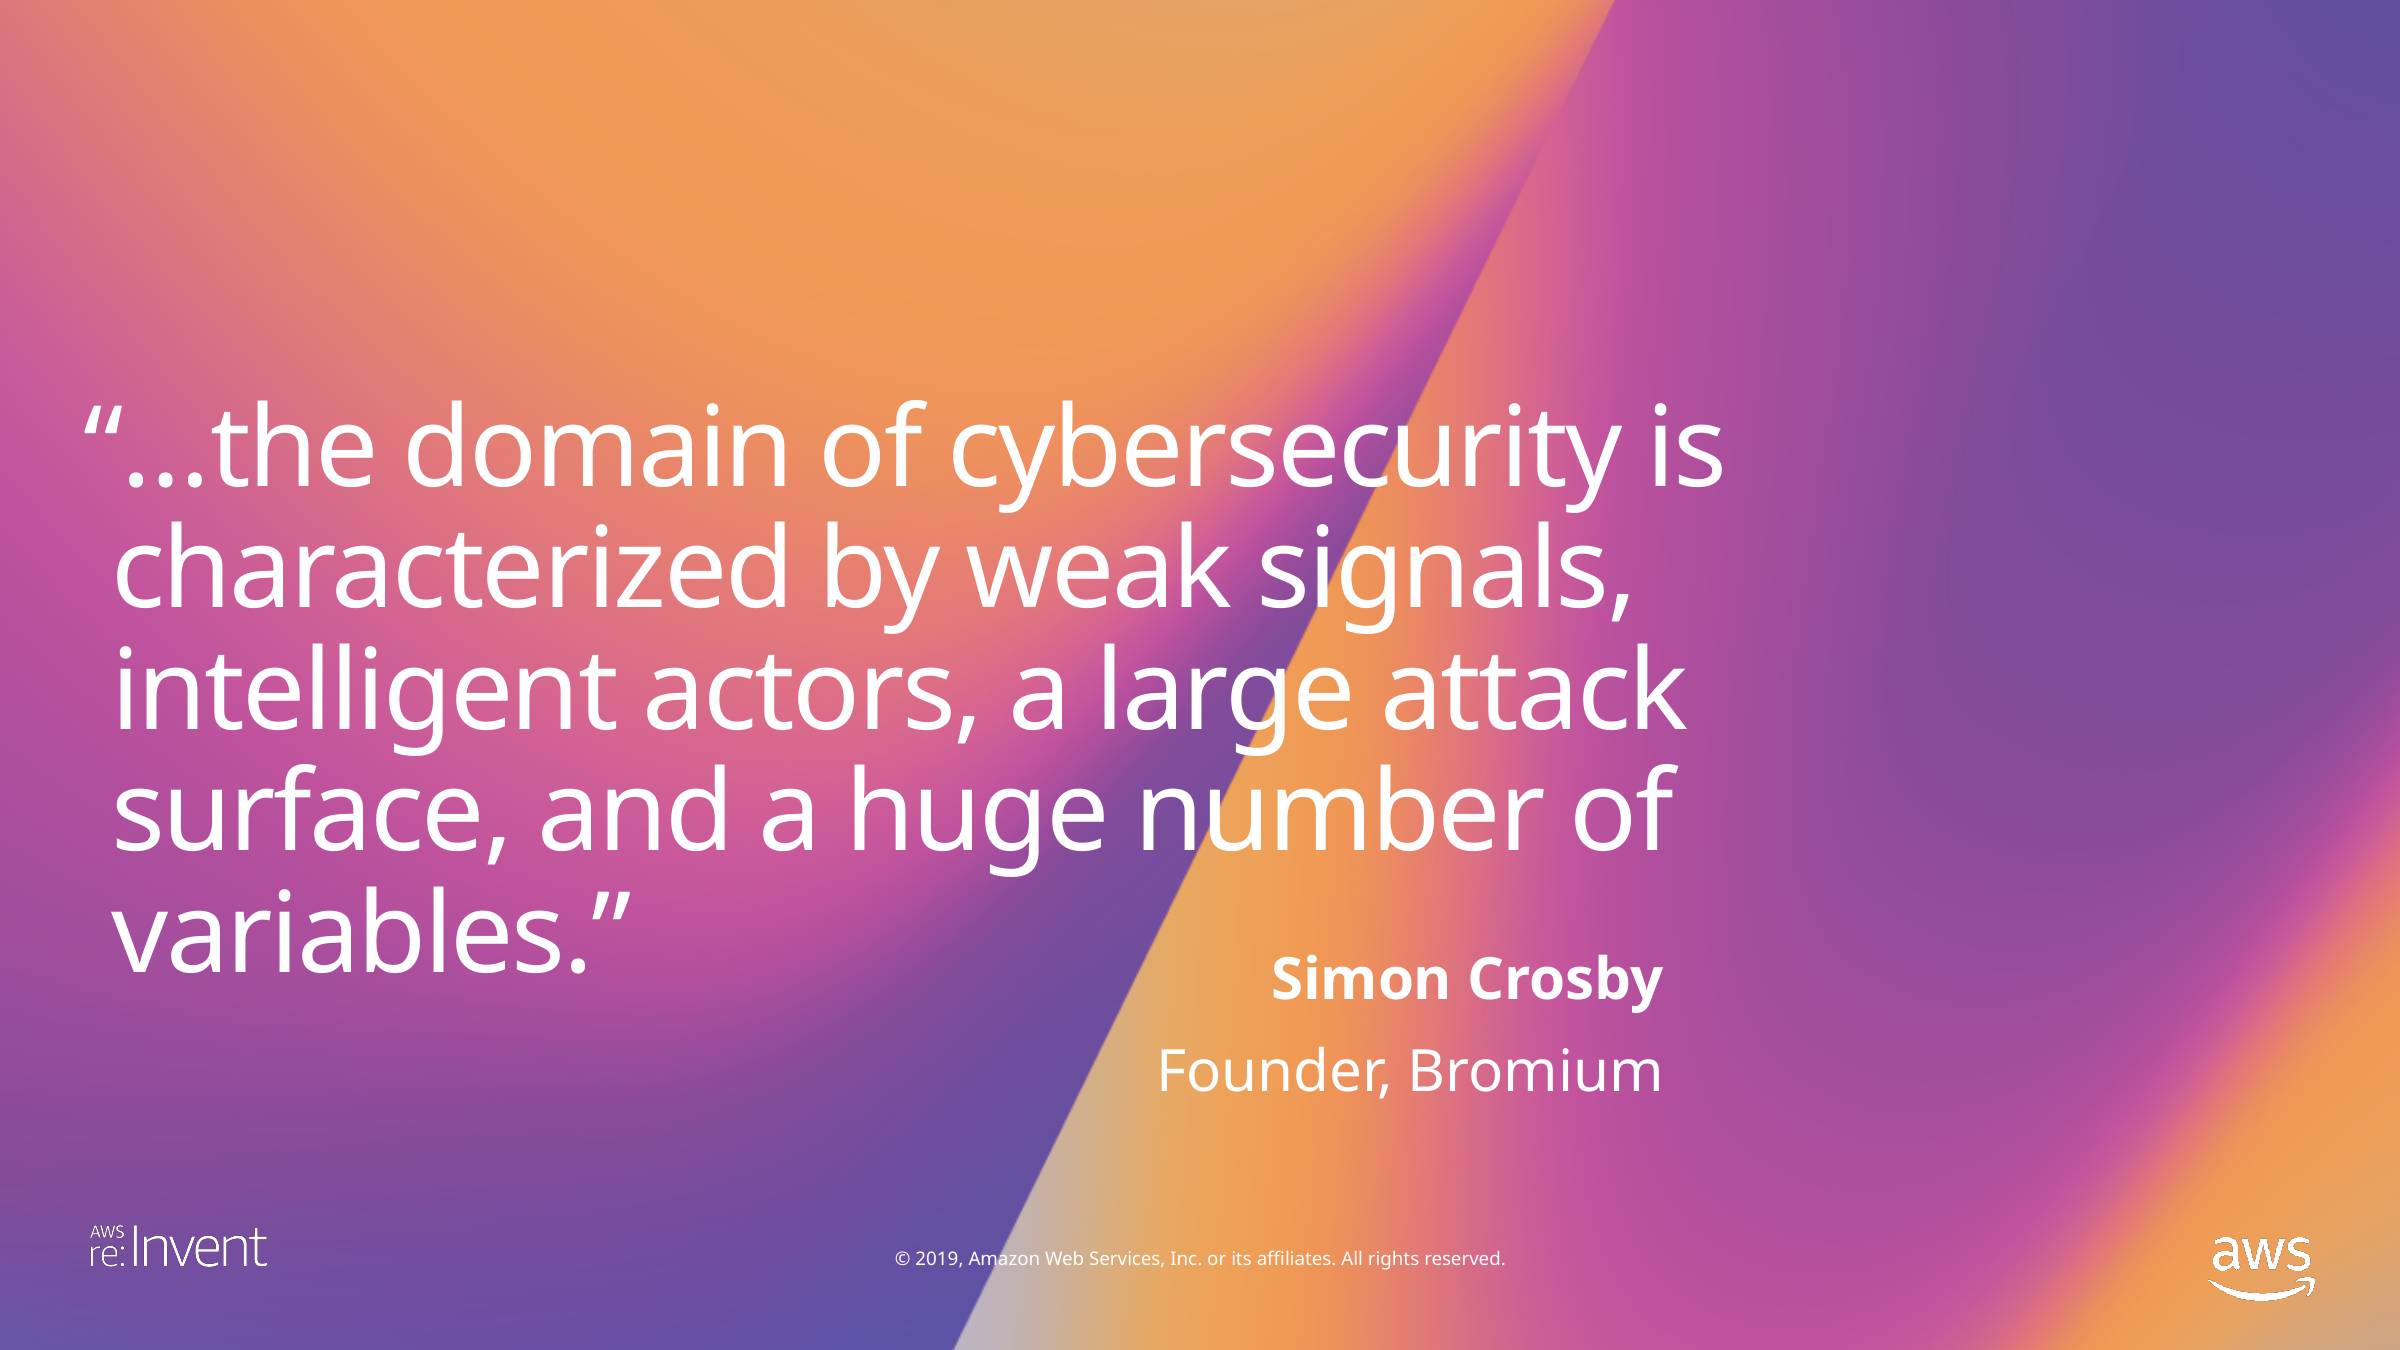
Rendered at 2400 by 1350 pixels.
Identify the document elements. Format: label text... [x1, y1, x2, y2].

list Founder, Bromium [676, 1017, 1694, 1130]
list Simon Crosby [676, 925, 1694, 1017]
title “…the domain of cybersecurity is characterized by weak signals, intelligent actors, a large attack surface, and a huge number of variables.” [53, 365, 2028, 891]
picture [0, 0, 2400, 1350]
